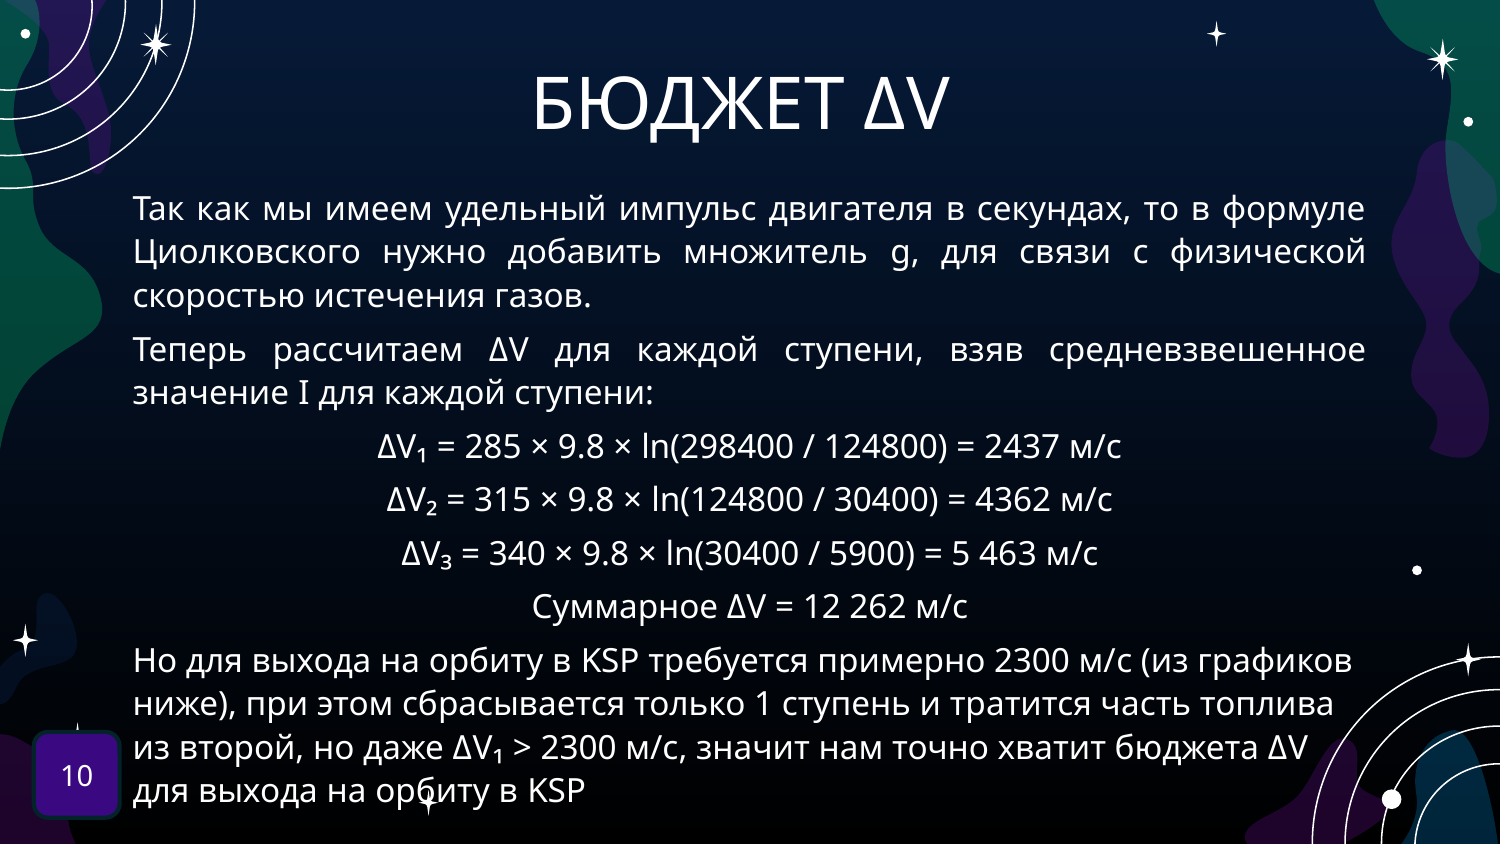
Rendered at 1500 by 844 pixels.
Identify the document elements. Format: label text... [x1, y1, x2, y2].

title БЮДЖЕТ ΔV [117, 42, 1383, 136]
list Так как мы имеем удельный импульс двигателя в секундах, то в формуле Циолковского нужно добавить множитель g, для связи с физической скоростью истечения газов. Теперь рассчитаем ΔV для каждой ступени, взяв средневзвешенное значение I для каждой ступени: ΔV₁ = 285 × 9.8 × ln(298400 / 124800) = 2437 м/с ΔV₂ = 315 × 9.8 × ln(124800 / 30400) = 4362 м/с ΔV₃ = 340 × 9.8 × ln(30400 / 5900) = 5 463 м/с Суммарное ΔV = 12 262 м/c Но для выхода на орбиту в KSP требуется примерно 2300 м/c (из графиков ниже), при этом сбрасывается только 1 ступень и тратится часть топлива из второй, но даже ΔV₁ > 2300 м/c, значит нам точно хватит бюджета ΔV для выхода на орбиту в KSP [117, 168, 1383, 768]
text_box 10 [31, 729, 122, 820]
